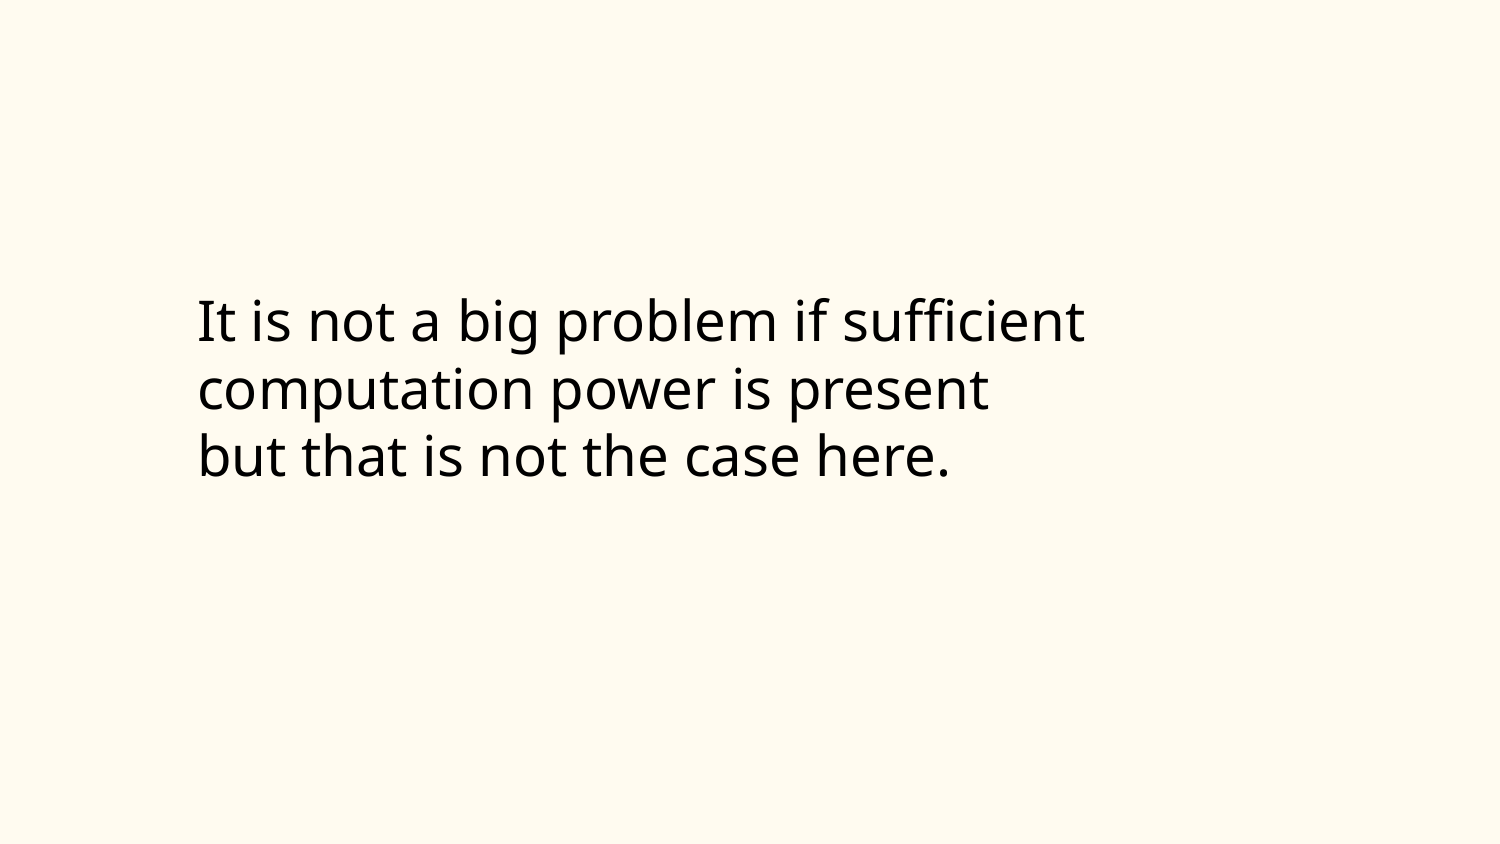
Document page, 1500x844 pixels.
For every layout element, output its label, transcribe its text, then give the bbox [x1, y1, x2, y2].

text_box It is not a big problem if sufficient computation power is present but that is not the case here. [182, 270, 1318, 563]
